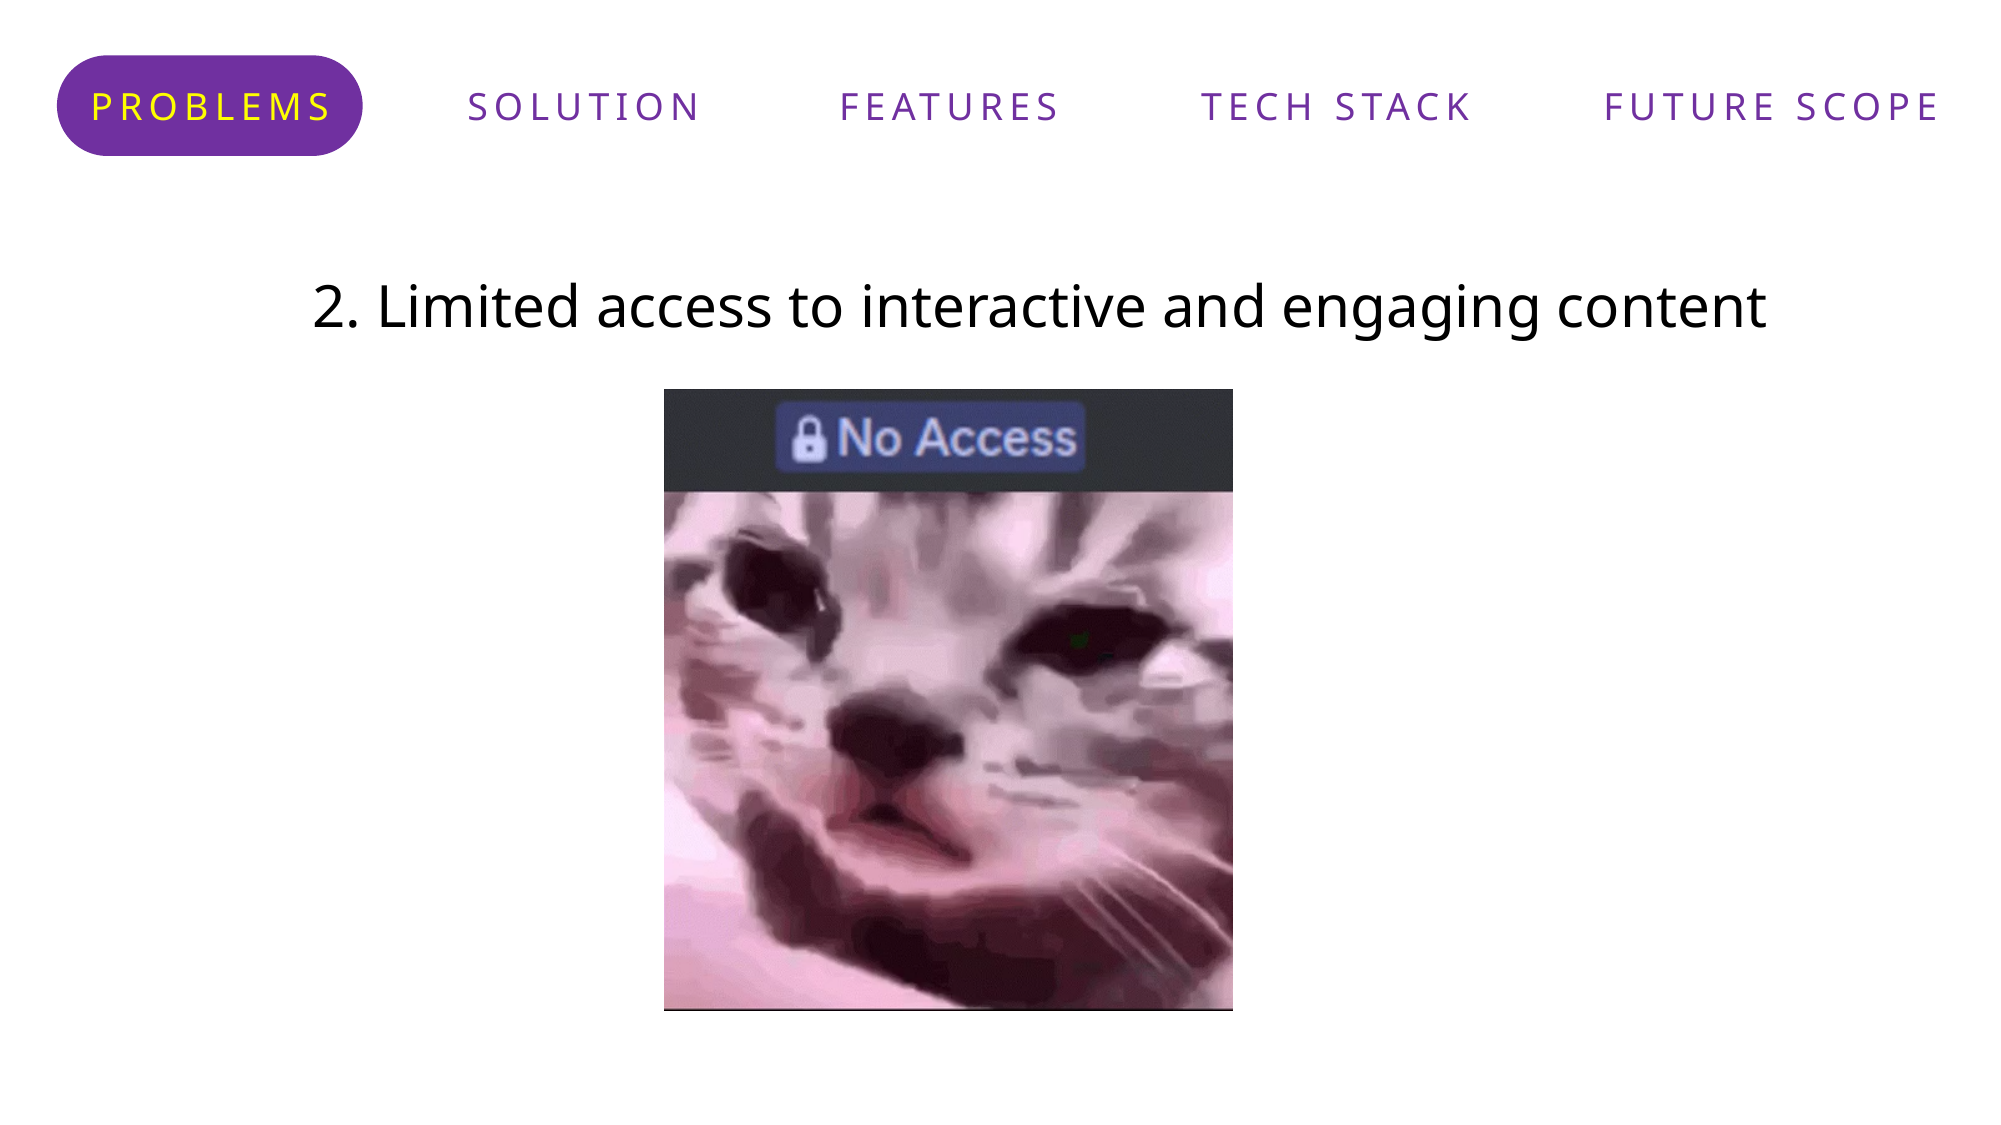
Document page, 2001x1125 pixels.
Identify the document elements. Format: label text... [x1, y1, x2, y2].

text_box [55, 54, 364, 157]
text_box FUTURE SCOPE [1588, 75, 1953, 136]
text_box TECH STACK [1186, 75, 1484, 136]
text_box PROBLEMS [75, 75, 344, 136]
text_box 2. Limited access to interactive and engaging content [297, 226, 1828, 347]
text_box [663, 389, 1234, 1012]
text_box FEATURES [824, 75, 1073, 136]
text_box SOLUTION [452, 75, 714, 136]
